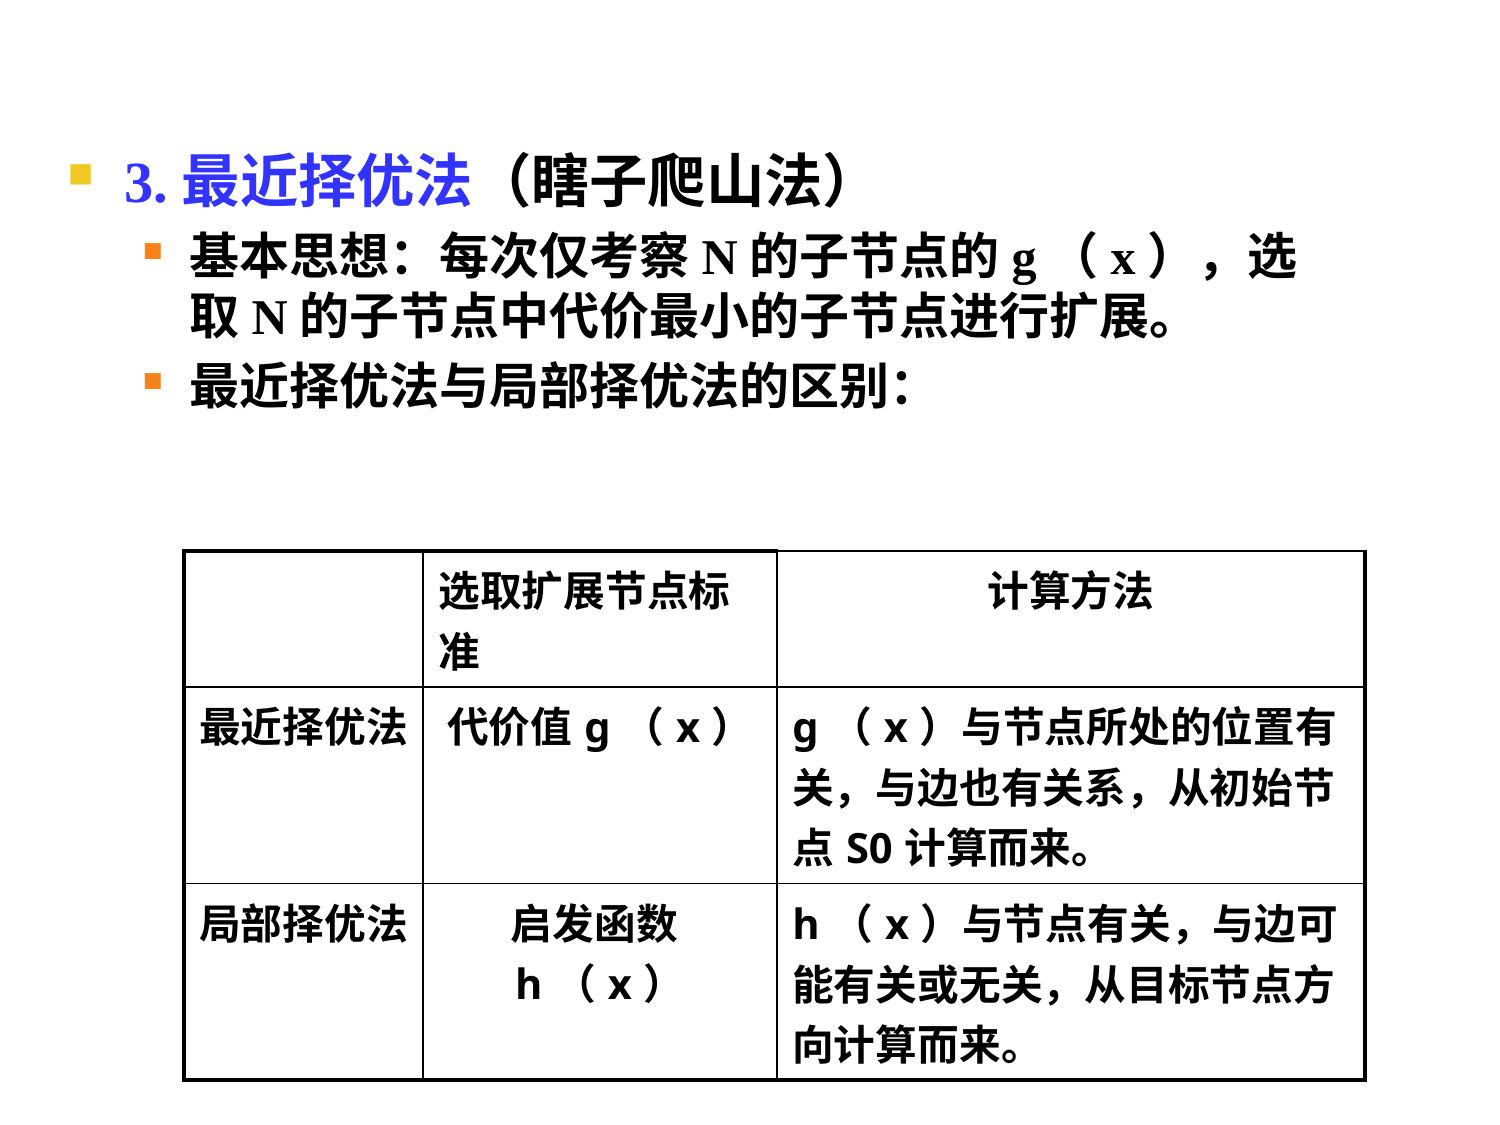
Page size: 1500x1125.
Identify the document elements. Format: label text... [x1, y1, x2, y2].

table_cell g（x）与节点所处的位置有关，与边也有关系，从初始节点S0计算而来。 [778, 688, 1363, 883]
table_cell 最近择优法 [186, 688, 422, 883]
table_cell h（x）与节点有关，与边可能有关或无关，从目标节点方向计算而来。 [778, 884, 1363, 1078]
text_box 3.最近择优法（瞎子爬山法） 基本思想：每次仅考察N的子节点的g（x），选取N的子节点中代价最小的子节点进行扩展。 最近择优法与局部择优法的区别： [53, 137, 1328, 518]
table_header [186, 553, 422, 686]
table_header 计算方法 [778, 552, 1363, 686]
table_cell 代价值g（x） [424, 688, 776, 883]
table_cell 局部择优法 [186, 884, 422, 1078]
table_header 选取扩展节点标准 [424, 553, 776, 686]
table_cell 启发函数h（x） [424, 884, 776, 1078]
